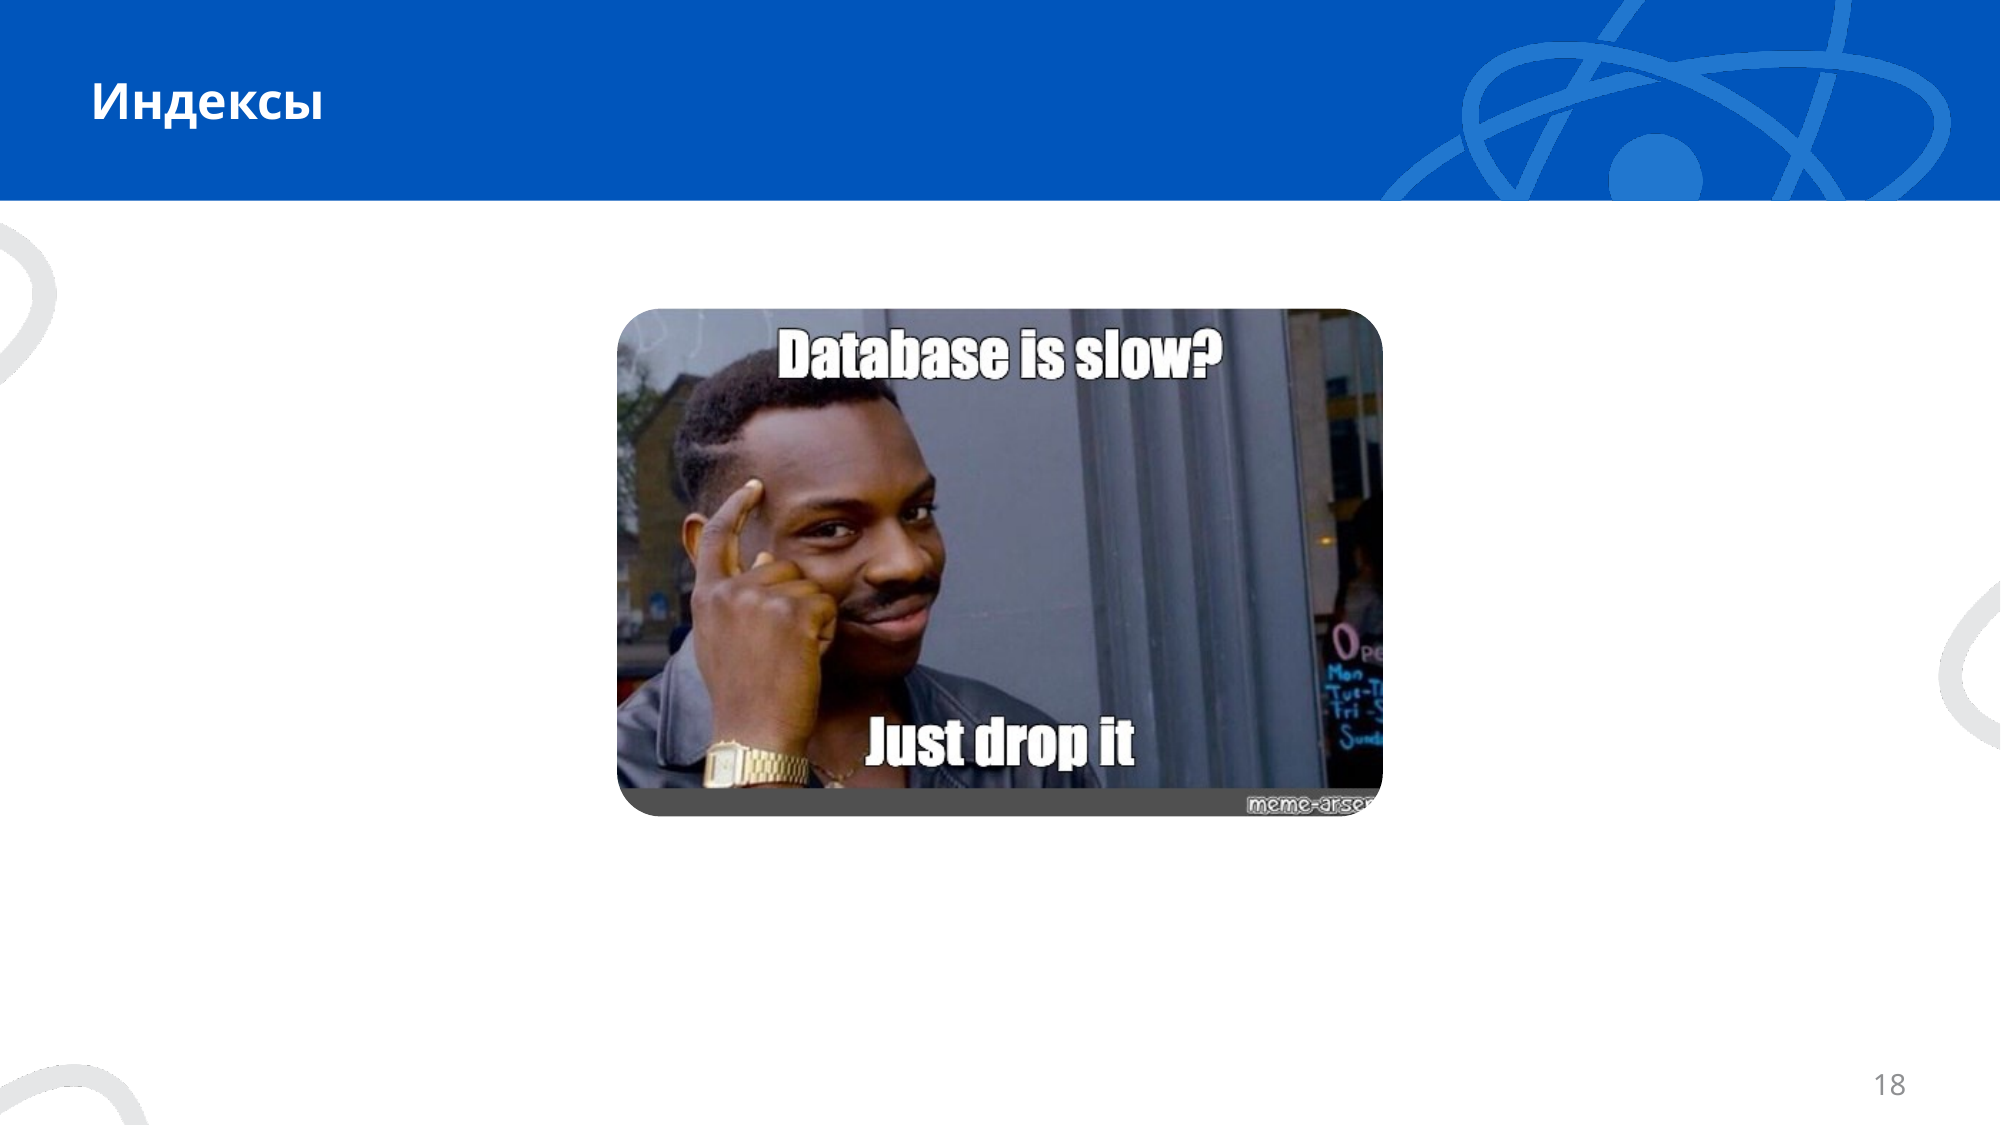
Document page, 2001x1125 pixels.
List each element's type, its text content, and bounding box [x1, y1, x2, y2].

picture [617, 308, 1383, 817]
picture [0, 208, 122, 456]
picture [1919, 554, 2001, 767]
picture [0, 1032, 162, 1125]
text_box Индексы [0, 61, 1875, 137]
picture [1318, 0, 2000, 201]
